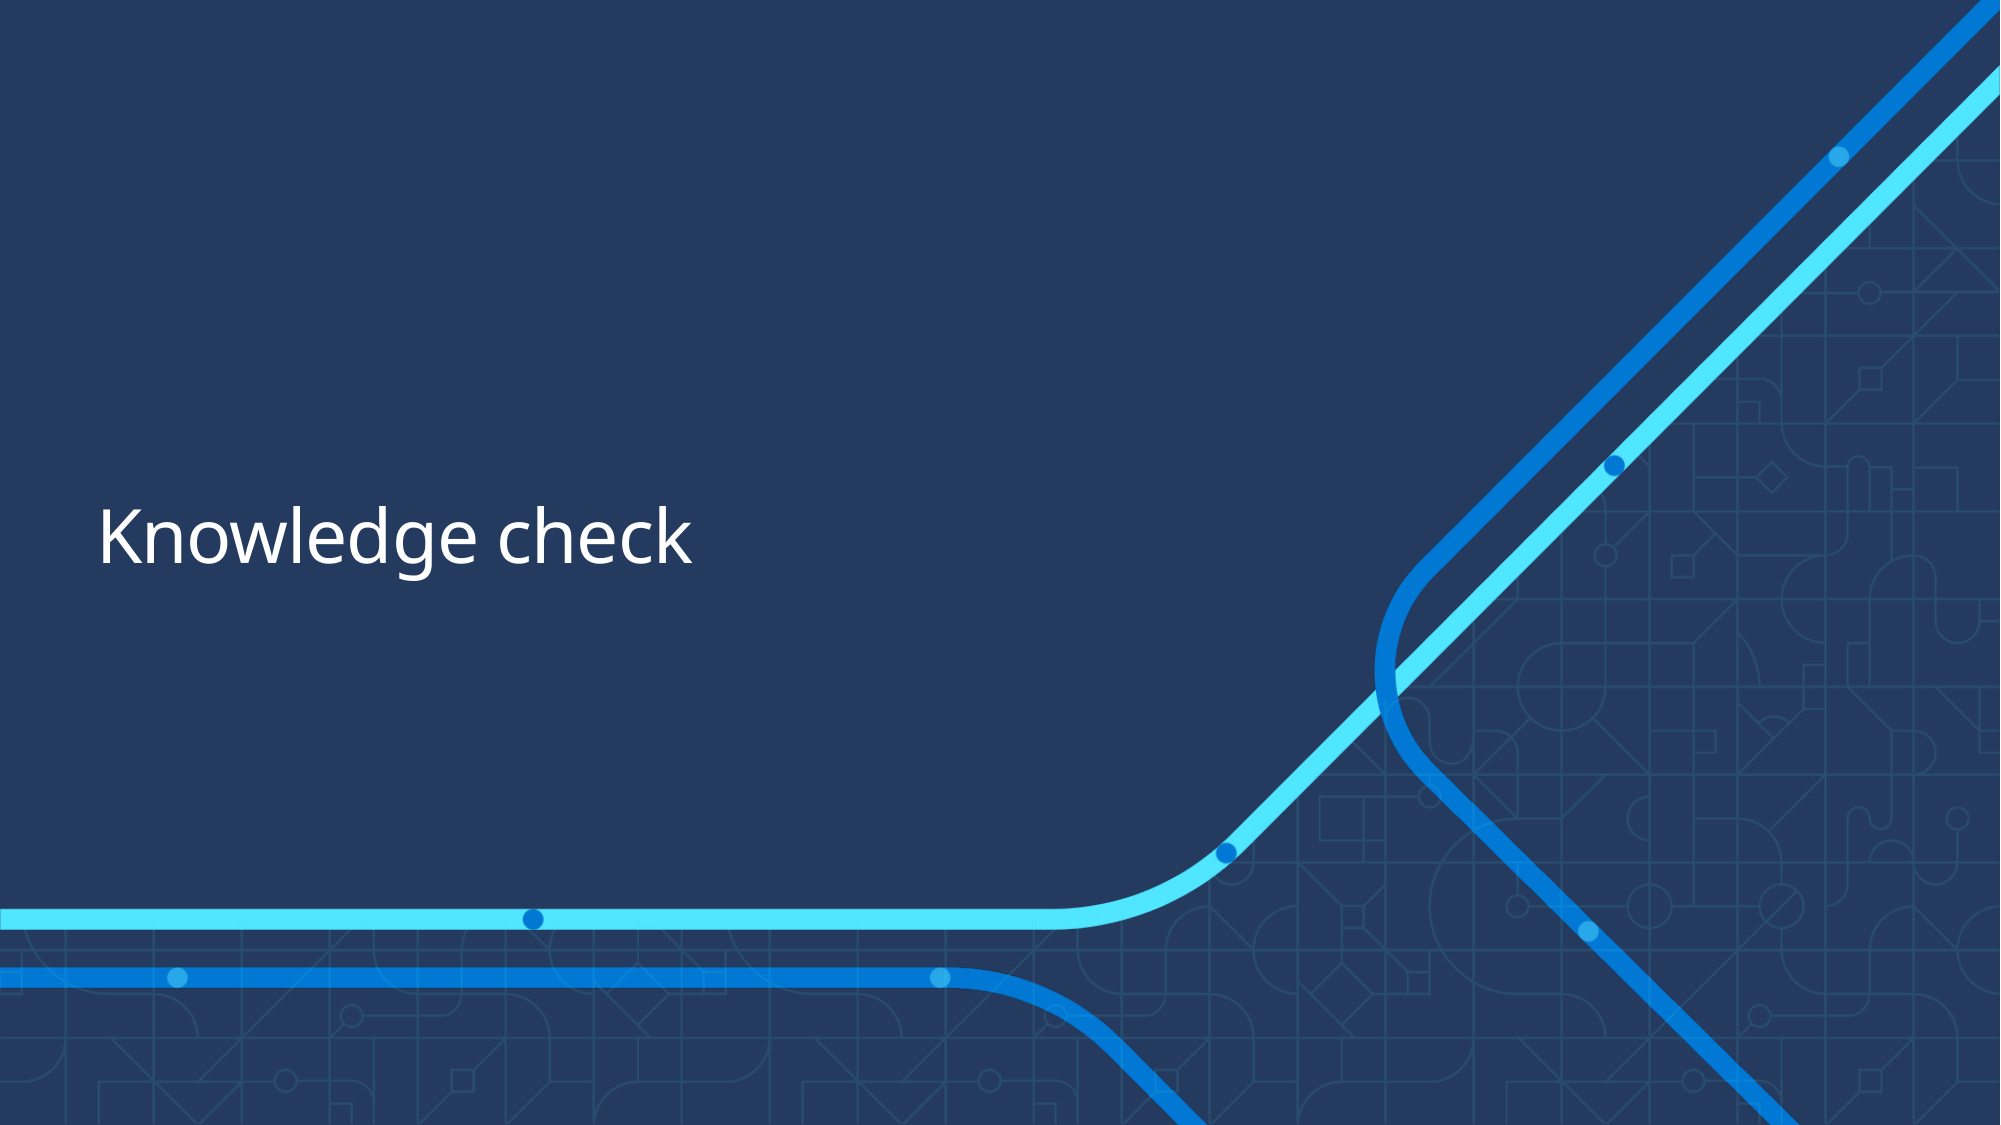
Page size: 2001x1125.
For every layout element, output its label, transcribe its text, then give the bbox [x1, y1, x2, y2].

picture [0, 0, 2000, 1125]
title Knowledge check [96, 391, 1225, 580]
